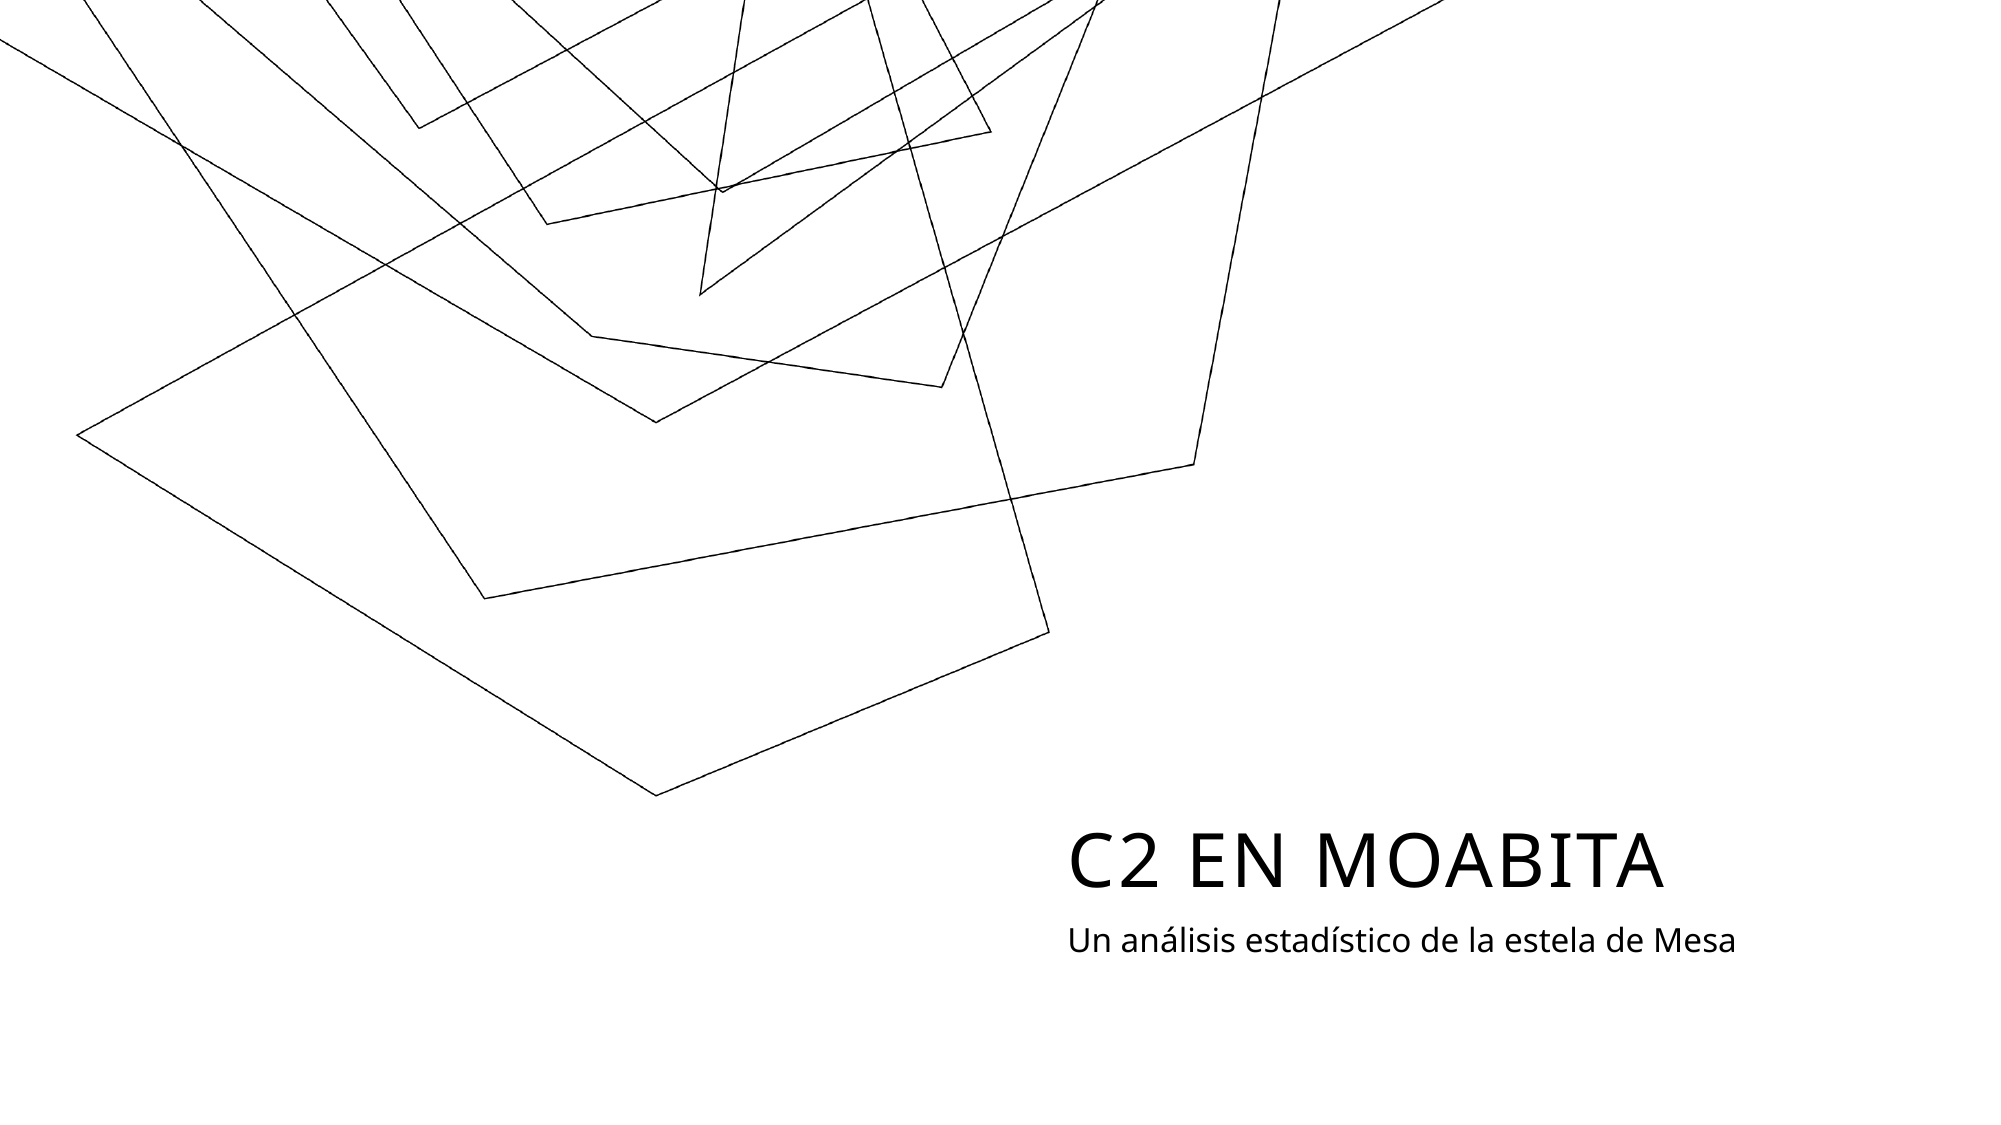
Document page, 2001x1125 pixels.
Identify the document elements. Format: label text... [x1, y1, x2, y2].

title C2 en moabita [1052, 727, 1864, 912]
picture [0, 0, 1557, 830]
subtitle Un análisis estadístico de la estela de Mesa [1052, 916, 1864, 982]
